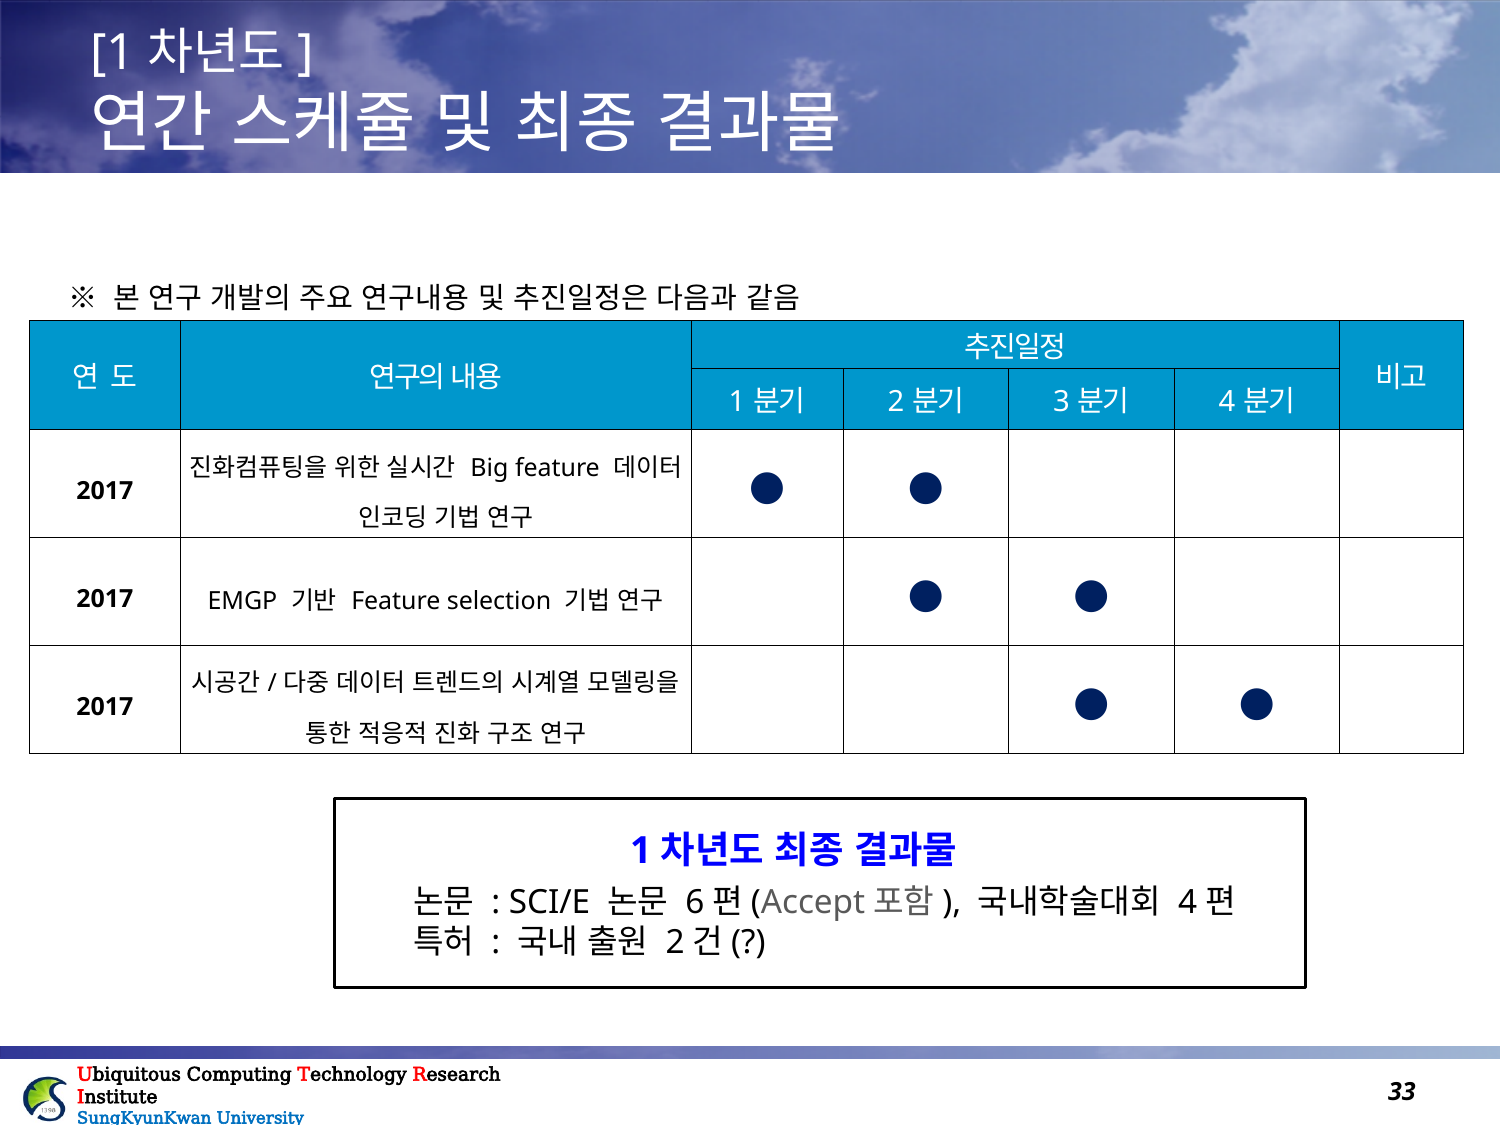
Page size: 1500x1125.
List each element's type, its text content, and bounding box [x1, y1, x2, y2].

table_cell [692, 538, 843, 645]
table_cell 추진일정 [692, 321, 1339, 368]
text_box 1차년도 최종 결과물 논문 : SCI/E 논문 6편(Accept포함), 국내학술대회 4편 특허 : 국내 출원 2건(?) [334, 798, 1306, 988]
table_cell [1340, 430, 1463, 537]
table_cell ● [692, 430, 843, 537]
table_cell 비고 [1340, 321, 1463, 429]
table_cell 시공간/다중 데이터 트렌드의 시계열 모델링을 통한 적응적 진화 구조 연구 [181, 646, 691, 753]
table_cell EMGP 기반 Feature selection 기법 연구 [181, 538, 691, 645]
table_cell [1340, 538, 1463, 645]
table_cell ● [1009, 538, 1174, 645]
table_cell [844, 646, 1008, 753]
table_cell ● [1175, 646, 1339, 753]
table_cell 3분기 [1009, 369, 1174, 429]
table_cell [1340, 646, 1463, 753]
table_cell 연 도 [30, 321, 180, 429]
table_cell [1175, 430, 1339, 537]
title [1차년도] 연간 스케쥴 및 최종 결과물 [75, 19, 1424, 161]
table_header ※ 본 연구 개발의 주요 연구내용 및 추진일정은 다음과 같음 [29, 208, 1464, 320]
table_cell [692, 646, 843, 753]
table_cell 연구의 내용 [181, 321, 691, 429]
table_cell 진화컴퓨팅을 위한 실시간 Big feature 데이터 인코딩 기법 연구 [181, 430, 691, 537]
table_cell 2분기 [844, 369, 1008, 429]
table_cell 4분기 [1175, 369, 1339, 429]
table_cell 2017 [30, 430, 180, 537]
table_cell [1175, 538, 1339, 645]
slide_number 32 [1080, 1066, 1431, 1118]
table_cell ● [844, 538, 1008, 645]
table_cell 1분기 [692, 369, 843, 429]
table_cell 2017 [30, 538, 180, 645]
table_cell [1009, 430, 1174, 537]
table_cell ● [844, 430, 1008, 537]
table_cell 2017 [30, 646, 180, 753]
table_cell ● [1009, 646, 1174, 753]
picture [0, 0, 1500, 173]
picture [17, 1073, 77, 1125]
picture [0, 1046, 1500, 1059]
